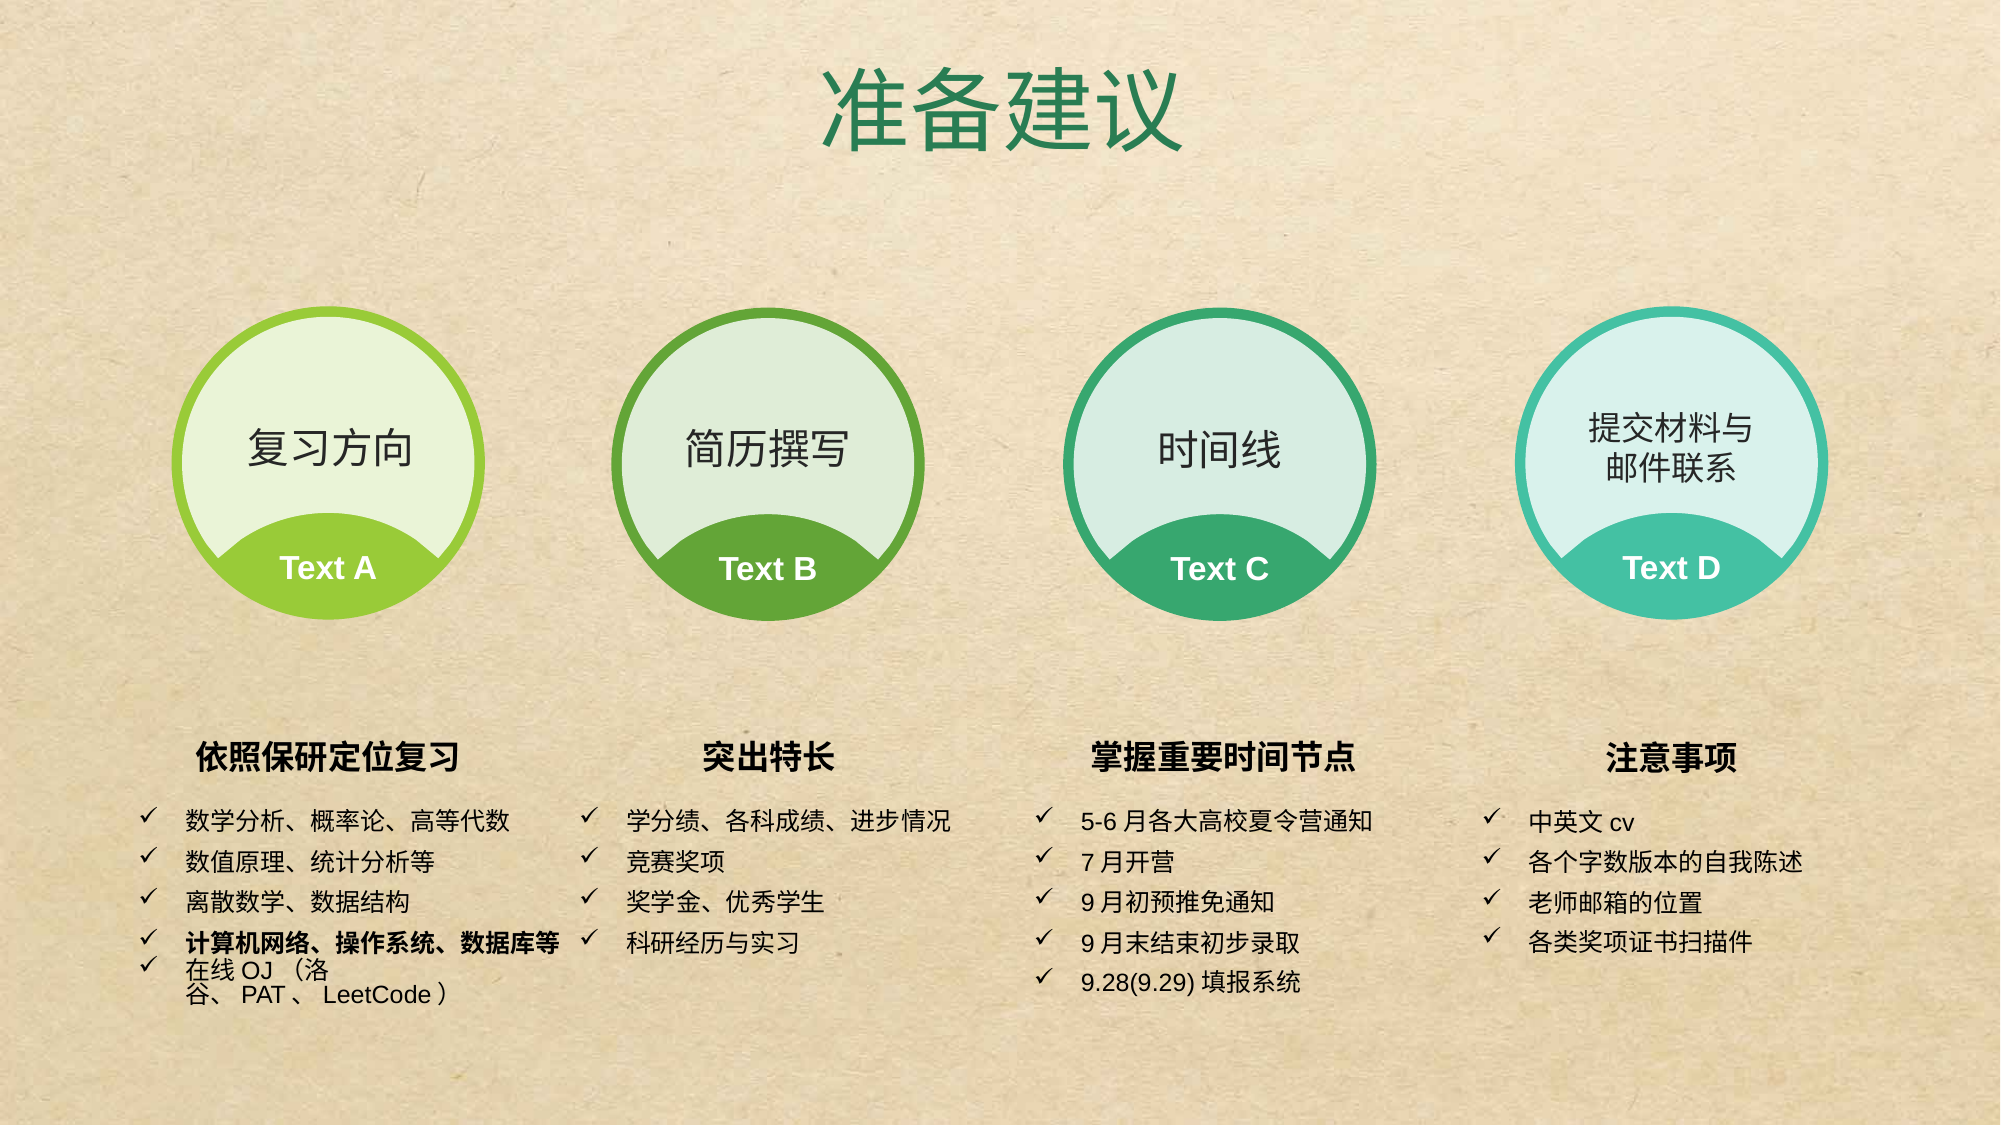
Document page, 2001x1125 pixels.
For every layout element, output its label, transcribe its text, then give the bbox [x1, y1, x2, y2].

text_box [611, 307, 925, 621]
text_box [564, 688, 974, 965]
text_box 9.28(9.29)填报系统 [1019, 965, 1429, 1004]
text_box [1466, 689, 1877, 966]
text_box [1019, 688, 1429, 965]
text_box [123, 688, 564, 965]
text_box [170, 305, 486, 621]
picture [0, 0, 2001, 1125]
text_box Text A [244, 538, 412, 594]
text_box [1514, 306, 1829, 620]
list 准备建议 [53, 55, 1952, 175]
text_box [180, 315, 476, 560]
text_box 在线OJ（洛谷、PAT、LeetCode） [123, 965, 598, 1016]
text_box 复习方向 [228, 414, 434, 480]
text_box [1063, 307, 1377, 621]
